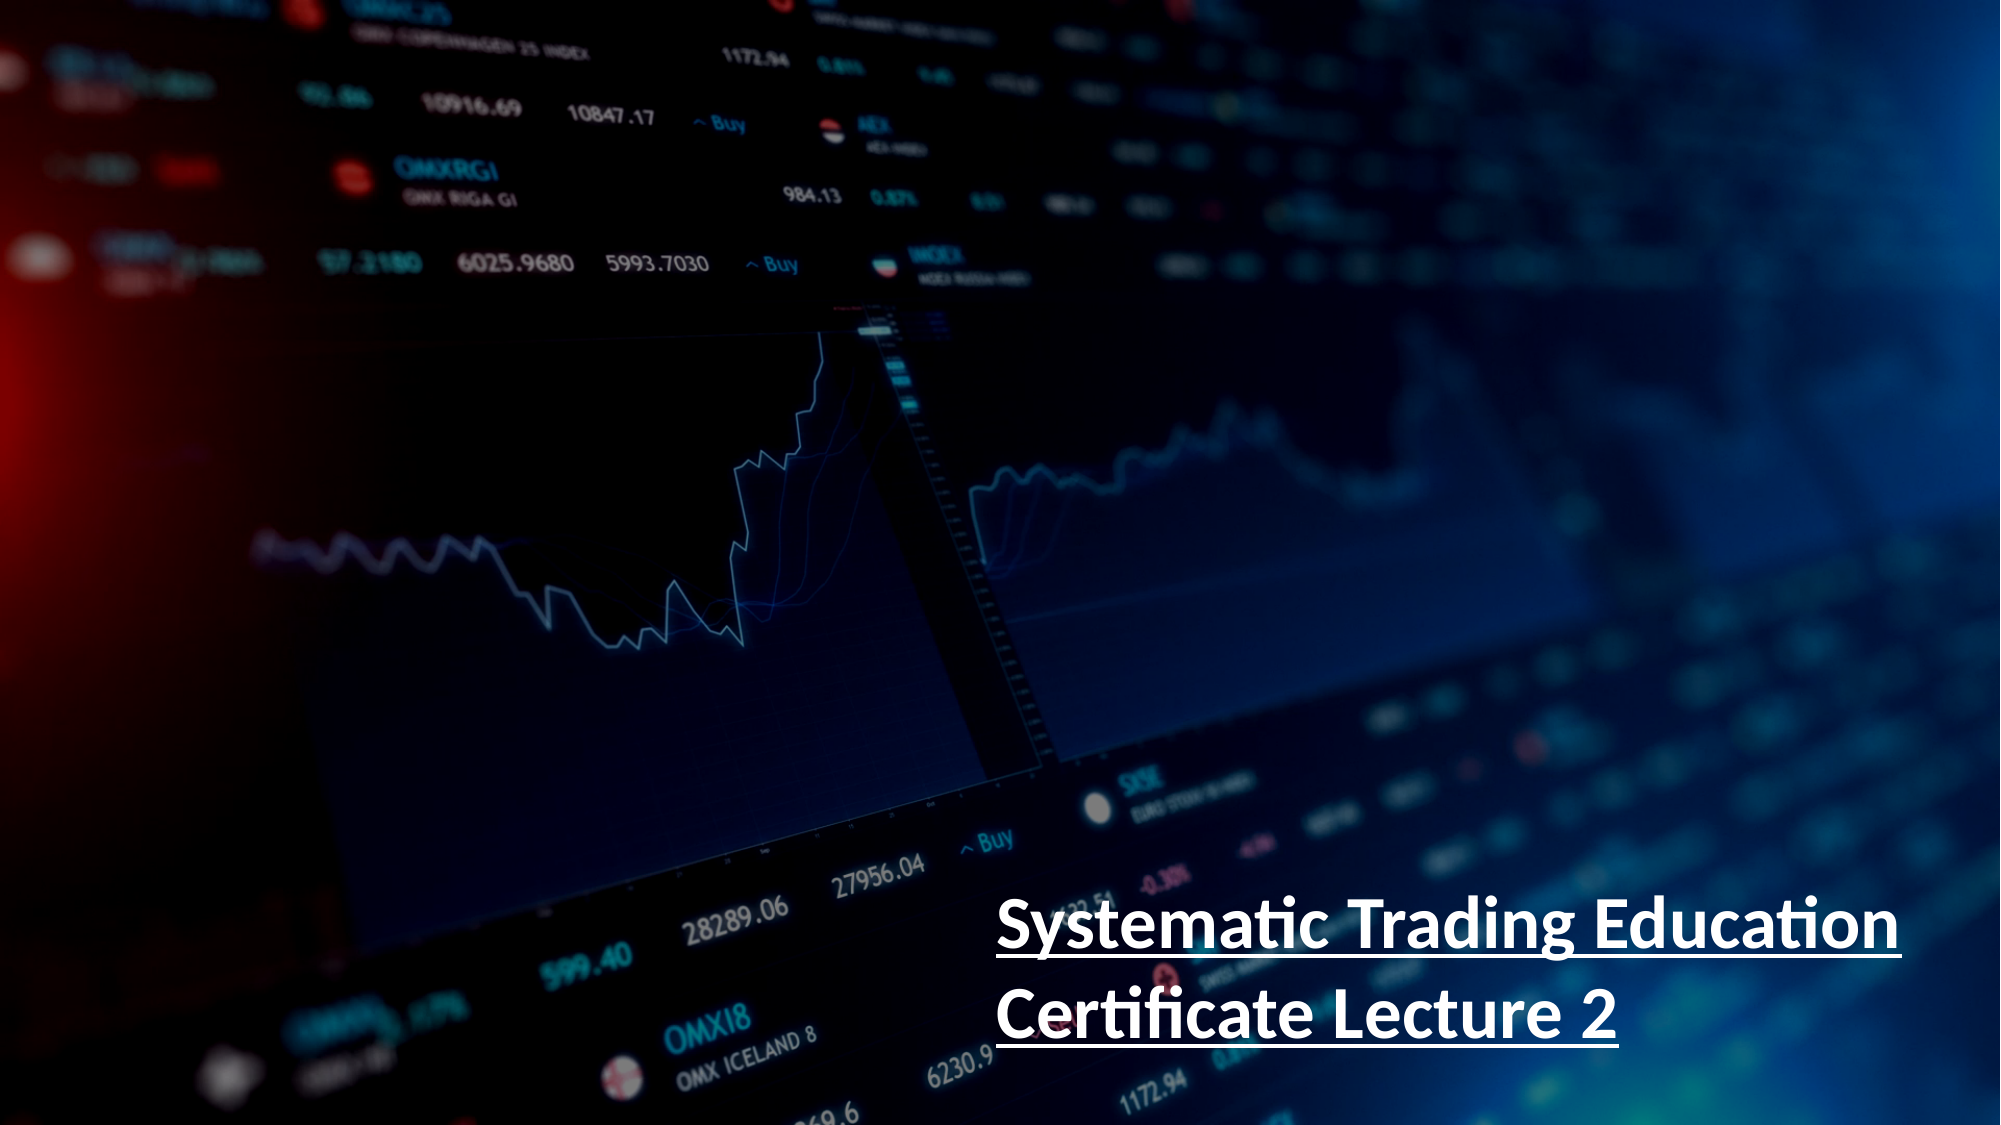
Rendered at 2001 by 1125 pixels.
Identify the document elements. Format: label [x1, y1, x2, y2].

text_box [0, 0, 2000, 1125]
